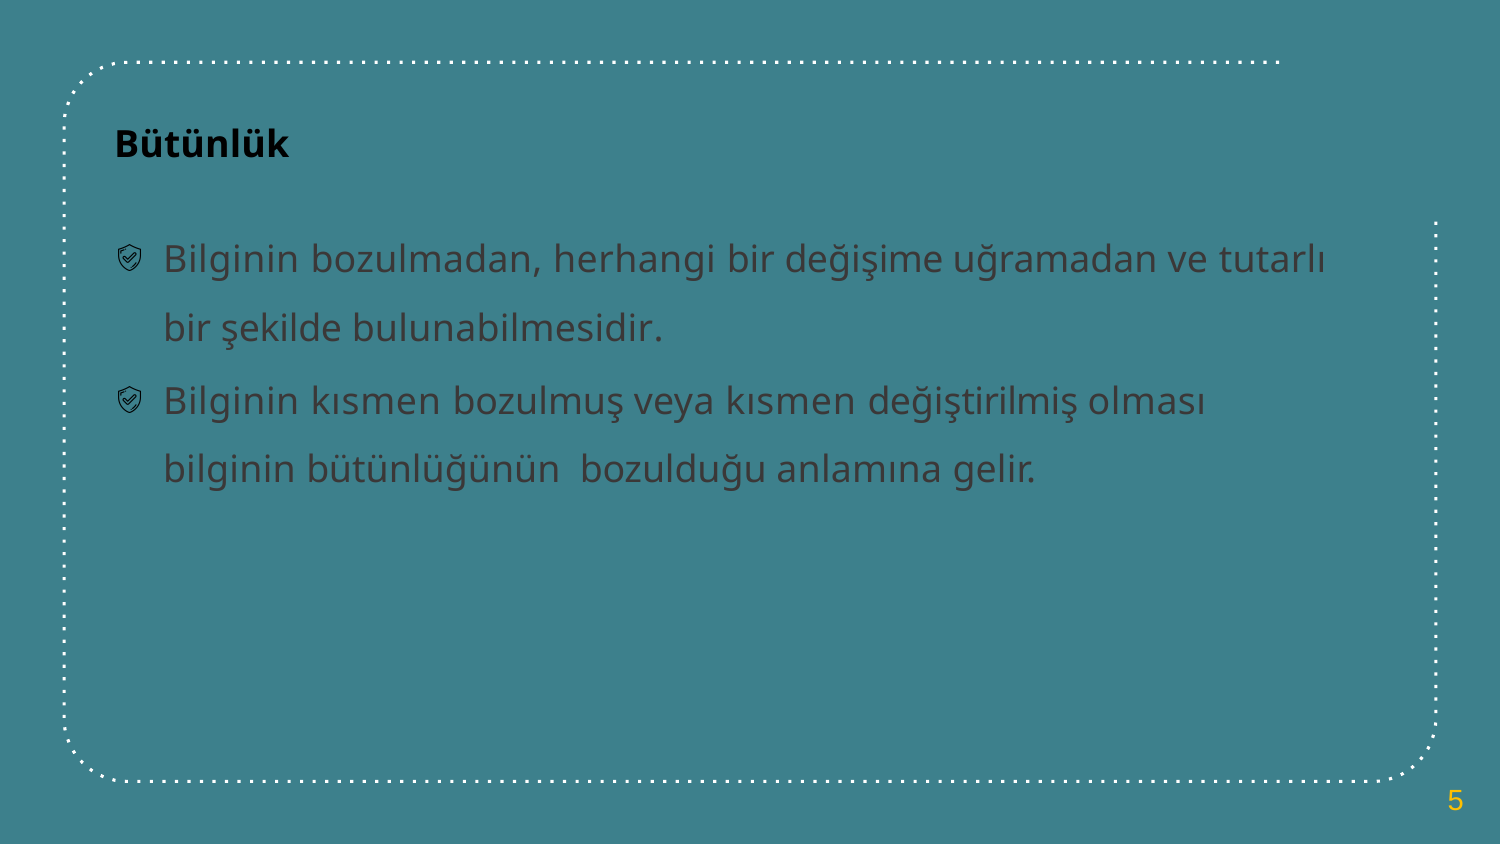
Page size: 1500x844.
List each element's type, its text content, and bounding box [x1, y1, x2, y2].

text_box 5 [1411, 753, 1500, 844]
text_box Bütünlük Bilginin bozulmadan, herhangi bir değişime uğramadan ve tutarlı bir şekilde bulunabilmesidir. Bilginin kısmen bozulmuş veya kısmen değiştirilmiş olması bilginin bütünlüğünün bozulduğu anlamına gelir. [99, 112, 1401, 543]
picture [116, 386, 143, 413]
picture [116, 244, 143, 271]
